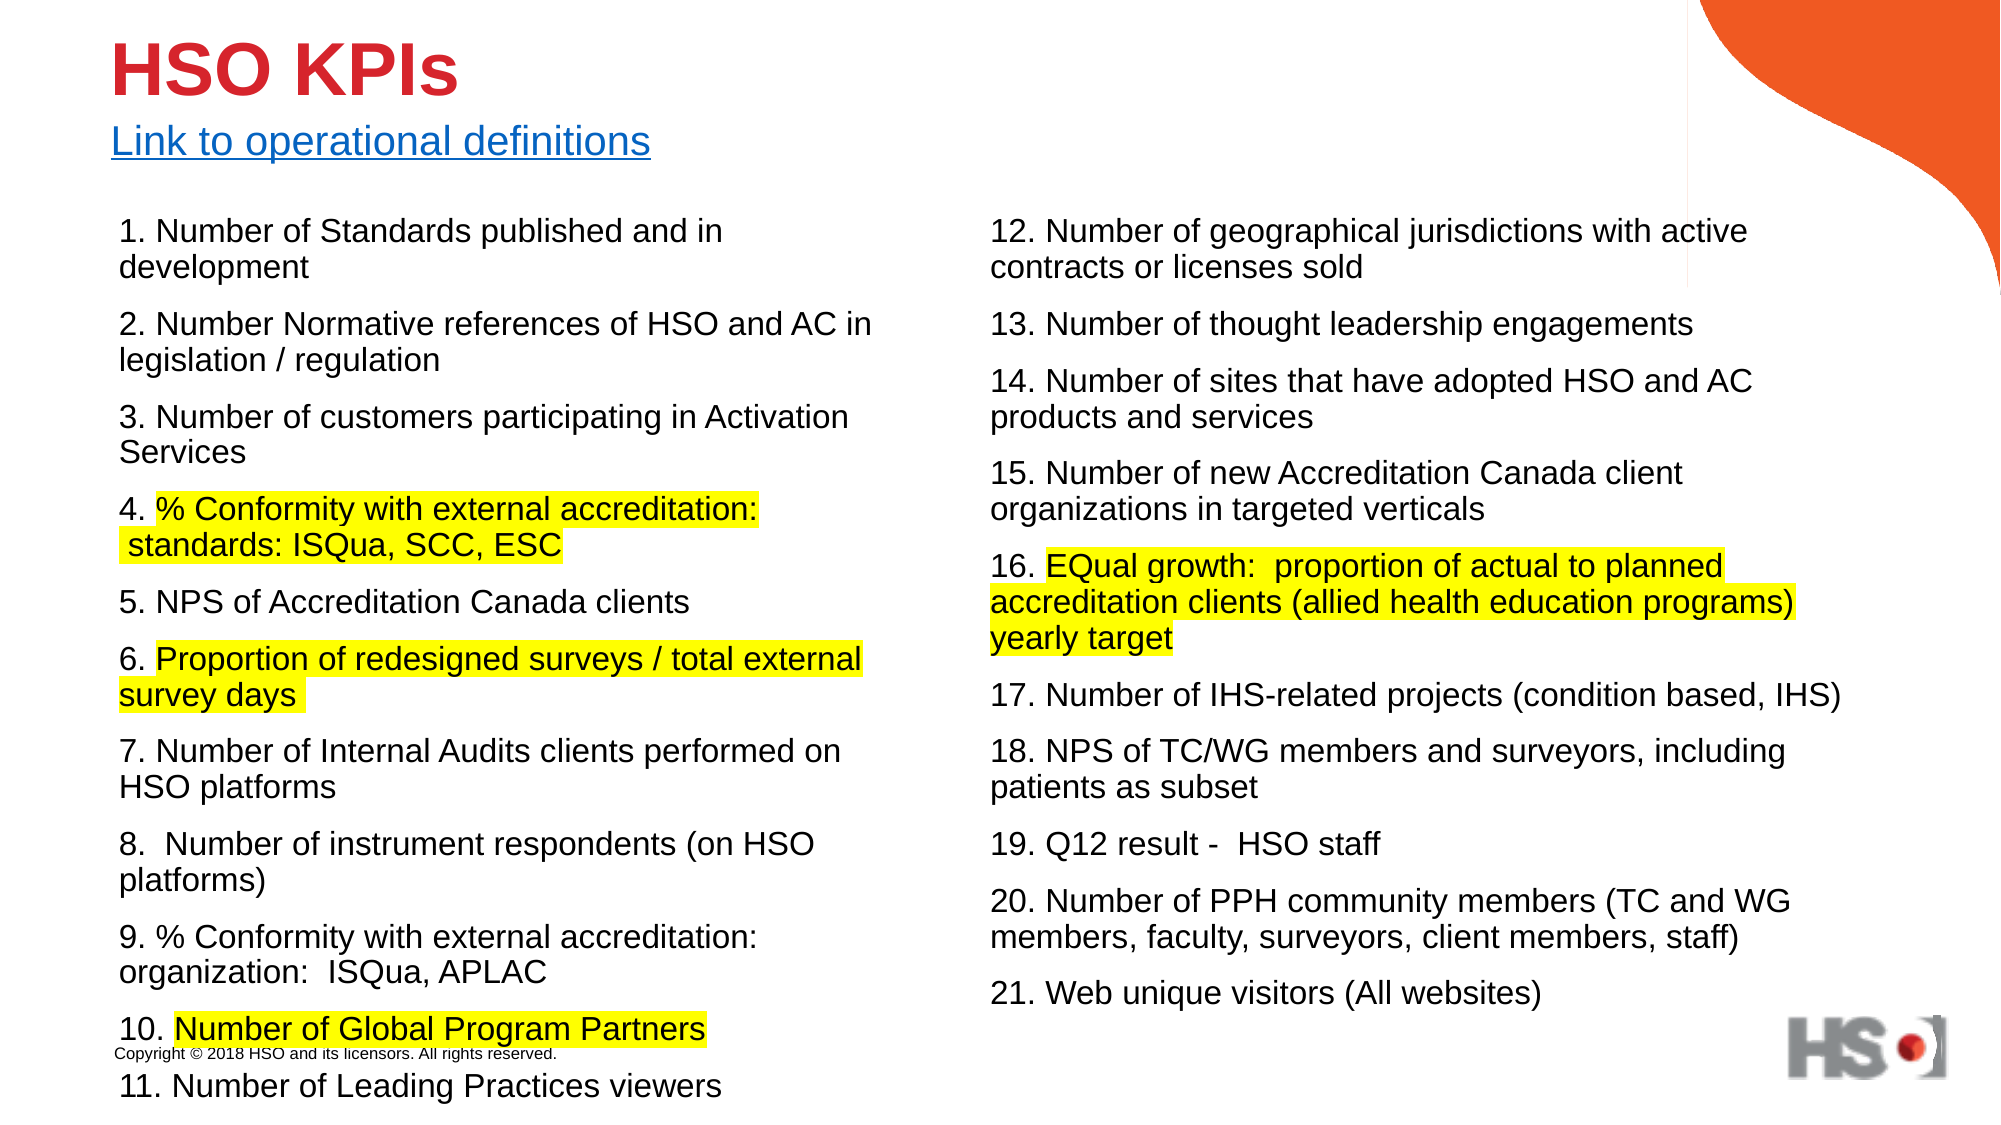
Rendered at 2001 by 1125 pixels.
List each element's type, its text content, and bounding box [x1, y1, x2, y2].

picture [1787, 1014, 1949, 1080]
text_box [1687, 0, 2000, 328]
text_box [185, 258, 1845, 969]
text_box HSO KPIs [95, 23, 1687, 111]
text_box [1575, 985, 1934, 1089]
list 12. Number of geographical jurisdictions with active contracts or licenses sold 13. Number of thought leadership engagements 14. Number of sites that have adopted HSO and AC products and services 15. Number of new Accreditation Canada client organizations in targeted verticals 16. EQual growth: proportion of actual to planned accreditation clients (allied health education programs) yearly target 17. Number of IHS-related projects (condition based, IHS) 18. NPS of TC/WG members and surveyors, including patients as subset 19. Q12 result - HSO staff 20. Number of PPH community members (TC and WG members, faculty, surveyors, client members, staff) 21. Web unique visitors (All websites) [975, 206, 1897, 867]
list Link to operational definitions [95, 111, 1687, 185]
list 1. Number of Standards published and in development 2. Number Normative references of HSO and AC in legislation / regulation 3. Number of customers participating in Activation Services 4. % Conformity with external accreditation: standards: ISQua, SCC, ESC 5. NPS of Accreditation Canada clients 6. Proportion of redesigned surveys / total external survey days 7. Number of Internal Audits clients performed on HSO platforms 8. Number of instrument respondents (on HSO platforms) 9. % Conformity with external accreditation: organization: ISQua, APLAC 10. Number of Global Program Partners 11. Number of Leading Practices viewers [103, 206, 938, 867]
